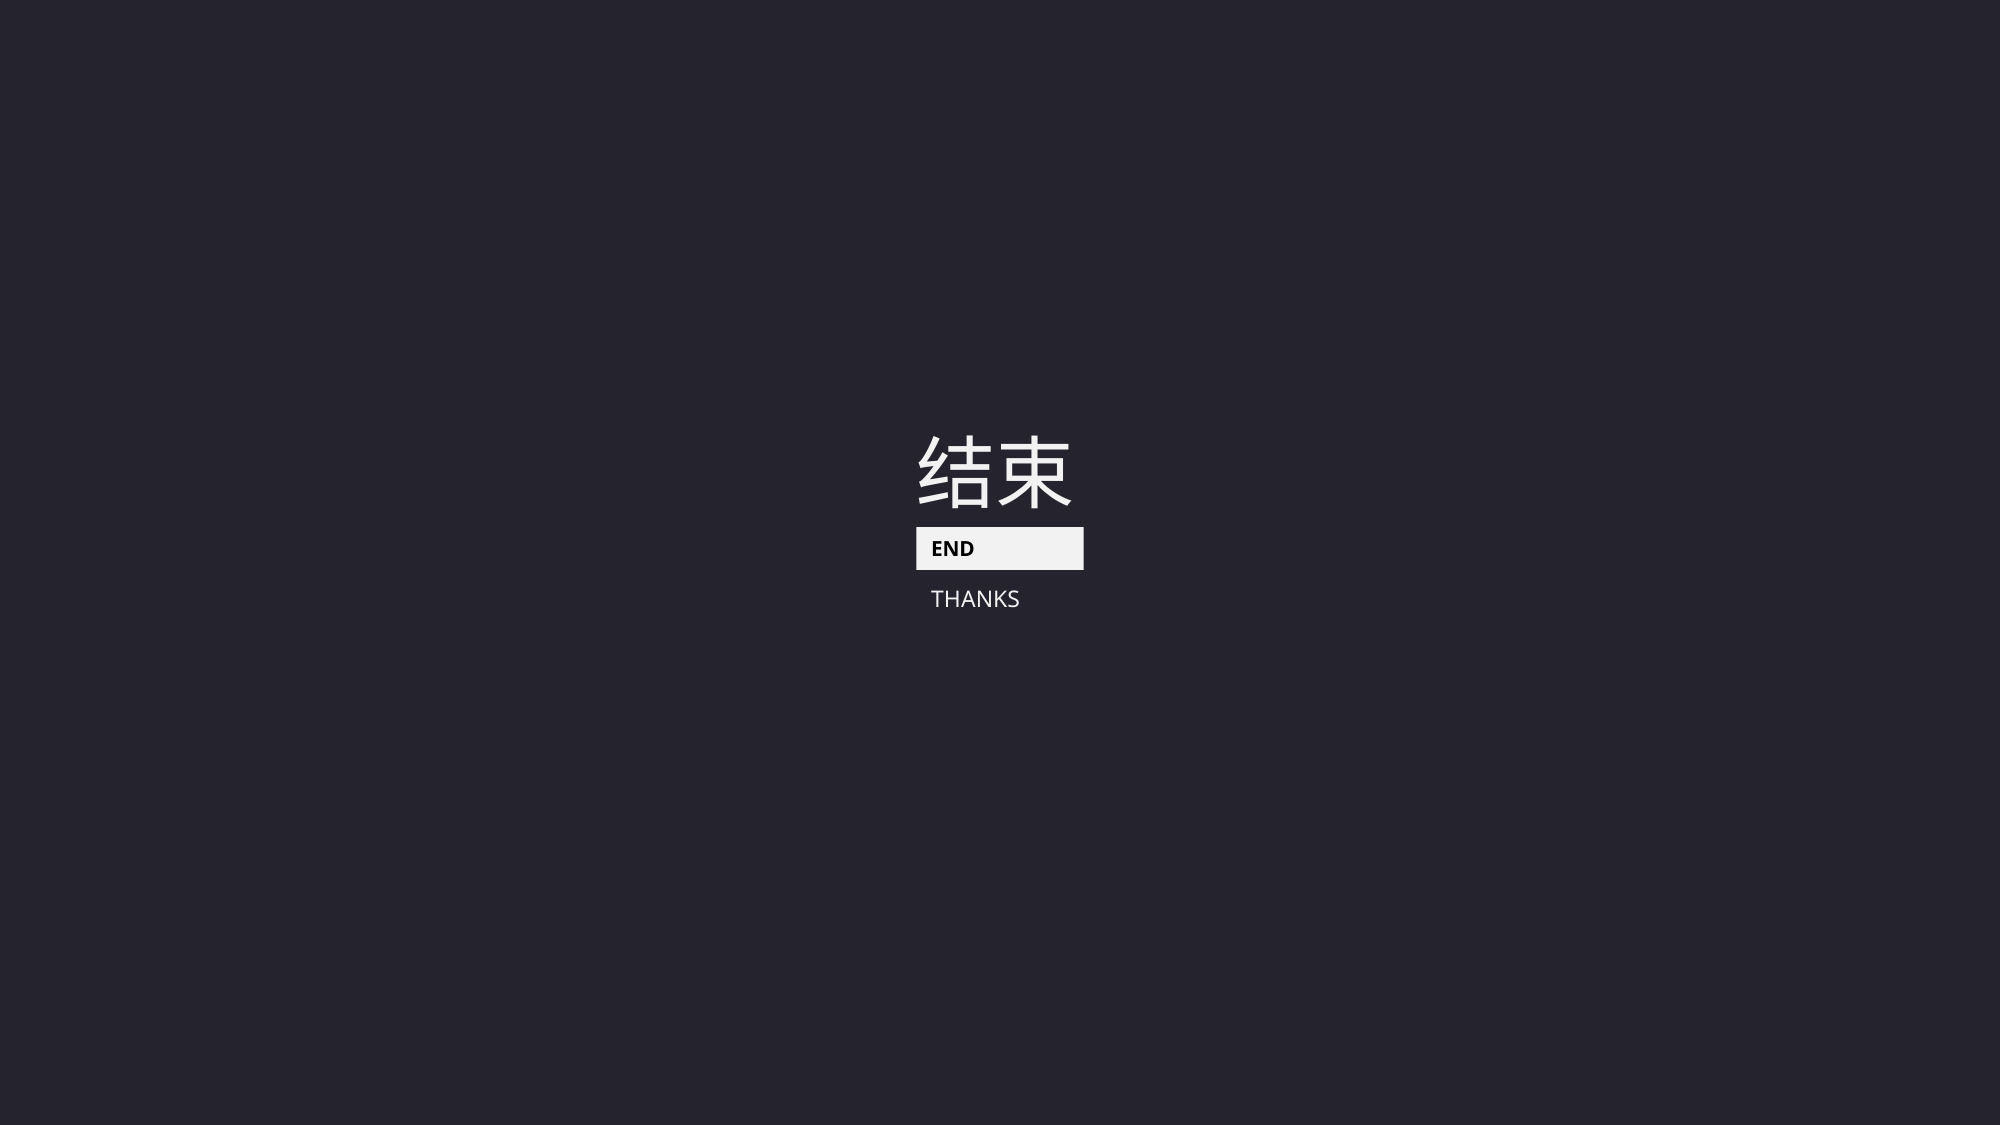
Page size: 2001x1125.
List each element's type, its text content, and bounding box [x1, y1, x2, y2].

text_box 结束 [901, 416, 1099, 526]
text_box END [915, 526, 1085, 571]
text_box [0, 0, 2000, 1125]
text_box THANKS [916, 577, 1084, 620]
